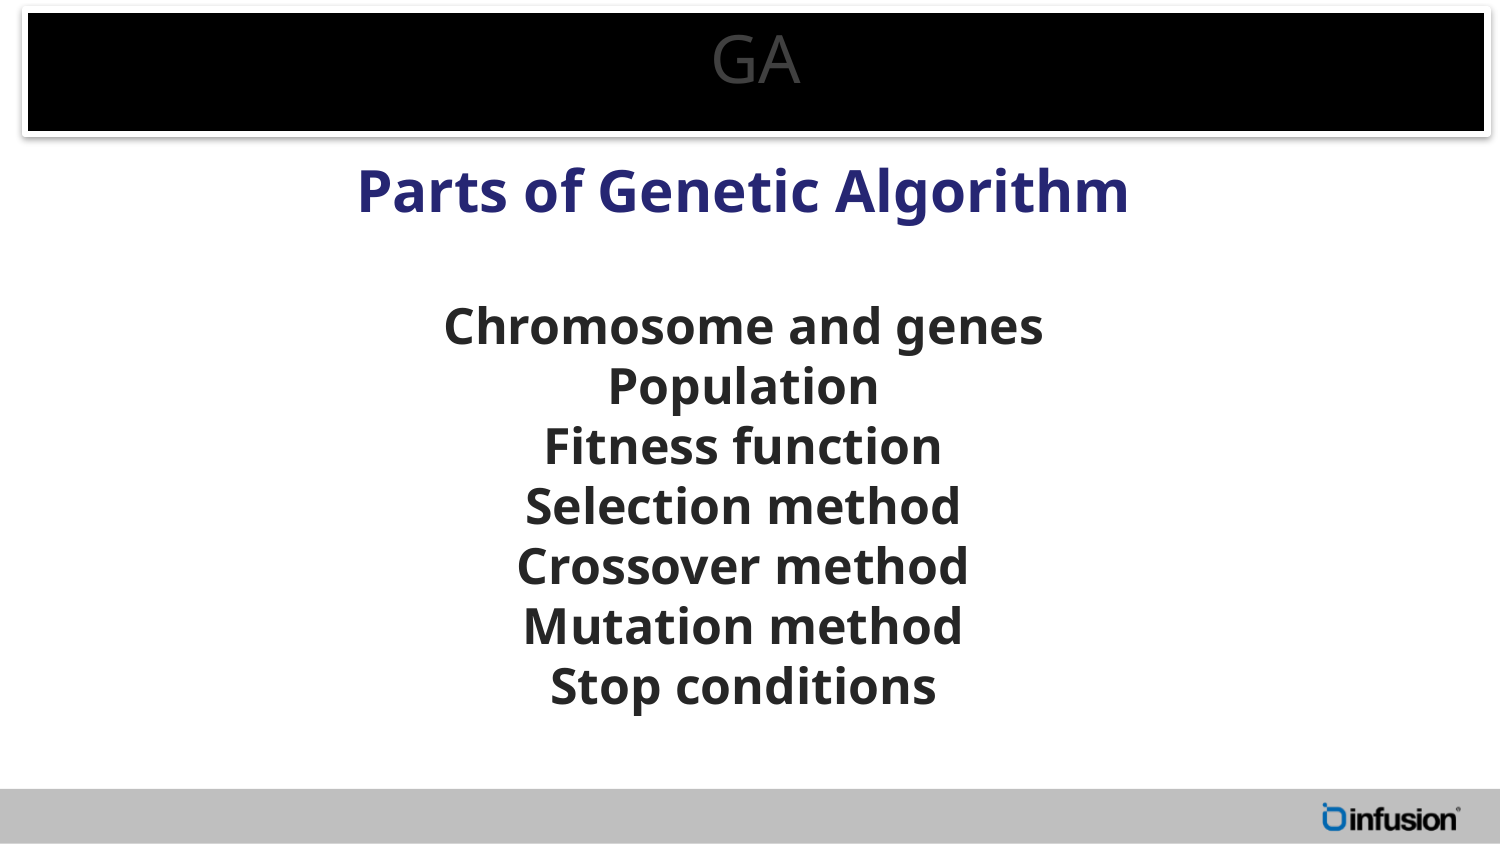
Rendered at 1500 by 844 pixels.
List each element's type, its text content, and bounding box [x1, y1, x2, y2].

picture [1312, 799, 1471, 834]
text_box GA [22, 6, 1491, 137]
text_box Parts of Genetic Algorithm Chromosome and genes Population Fitness function Selection method Crossover method Mutation method Stop conditions [37, 146, 1450, 785]
